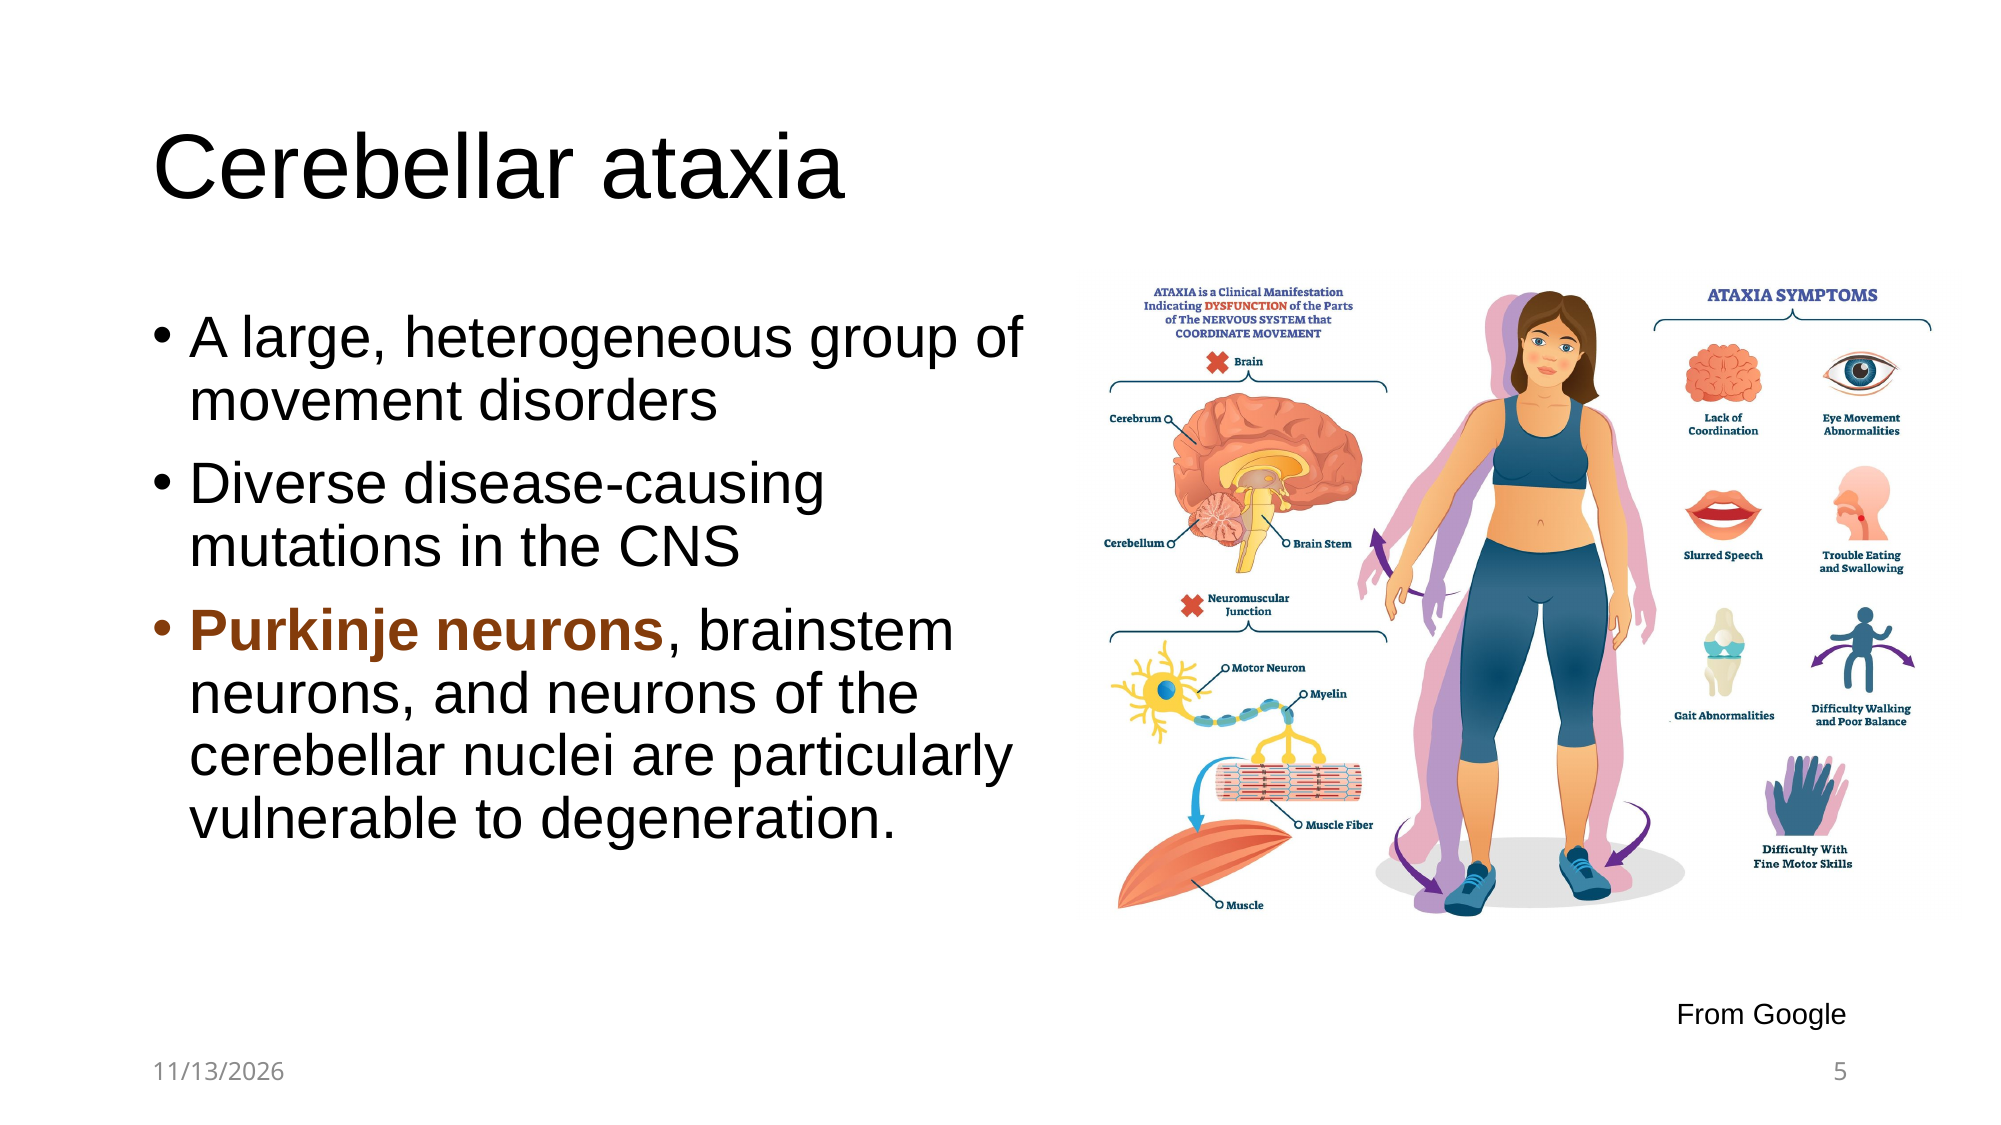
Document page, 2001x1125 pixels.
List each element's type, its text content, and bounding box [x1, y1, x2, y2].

title Cerebellar ataxia [137, 59, 1863, 278]
slide_number 5 [1412, 1042, 1863, 1103]
text_box From Google [1661, 987, 1862, 1038]
list A large, heterogeneous group of movement disorders Diverse disease-causing mutations in the CNS Purkinje neurons, brainstem neurons, and neurons of the cerebellar nuclei are particularly vulnerable to degeneration. [137, 299, 1055, 1014]
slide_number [137, 1042, 588, 1103]
picture [1076, 269, 1962, 920]
